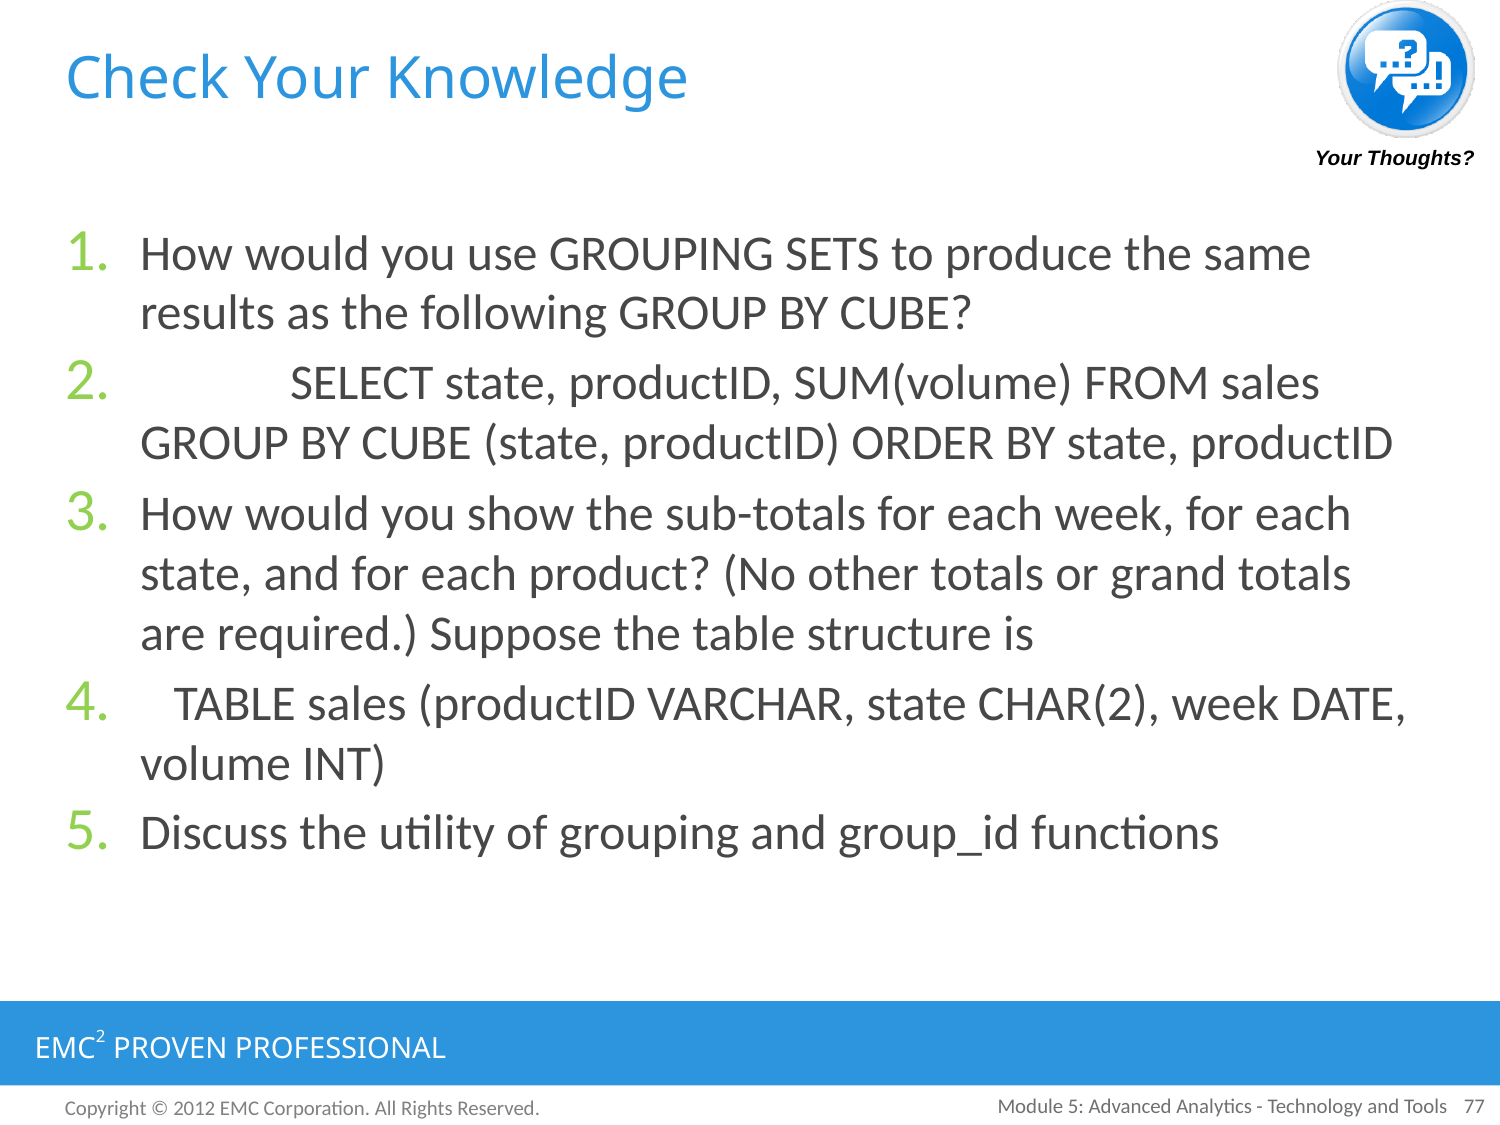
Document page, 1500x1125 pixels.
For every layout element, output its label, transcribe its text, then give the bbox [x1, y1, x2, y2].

picture [1337, 0, 1476, 138]
title Check Your Knowledge [49, 12, 1332, 138]
list How would you use GROUPING SETS to produce the same results as the following GROUP BY CUBE? SELECT state, productID, SUM(volume) FROM sales GROUP BY CUBE (state, productID) ORDER BY state, productID How would you show the sub-totals for each week, for each state, and for each product? (No other totals or grand totals are required.) Suppose the table structure is TABLE sales (productID VARCHAR, state CHAR(2), week DATE, volume INT) Discuss the utility of grouping and group_id functions [49, 212, 1438, 926]
footer Module 5: Advanced Analytics - Technology and Tools [774, 1087, 1463, 1125]
text_box Your Thoughts? [1299, 137, 1500, 178]
slide_number 77 [1463, 1087, 1500, 1125]
